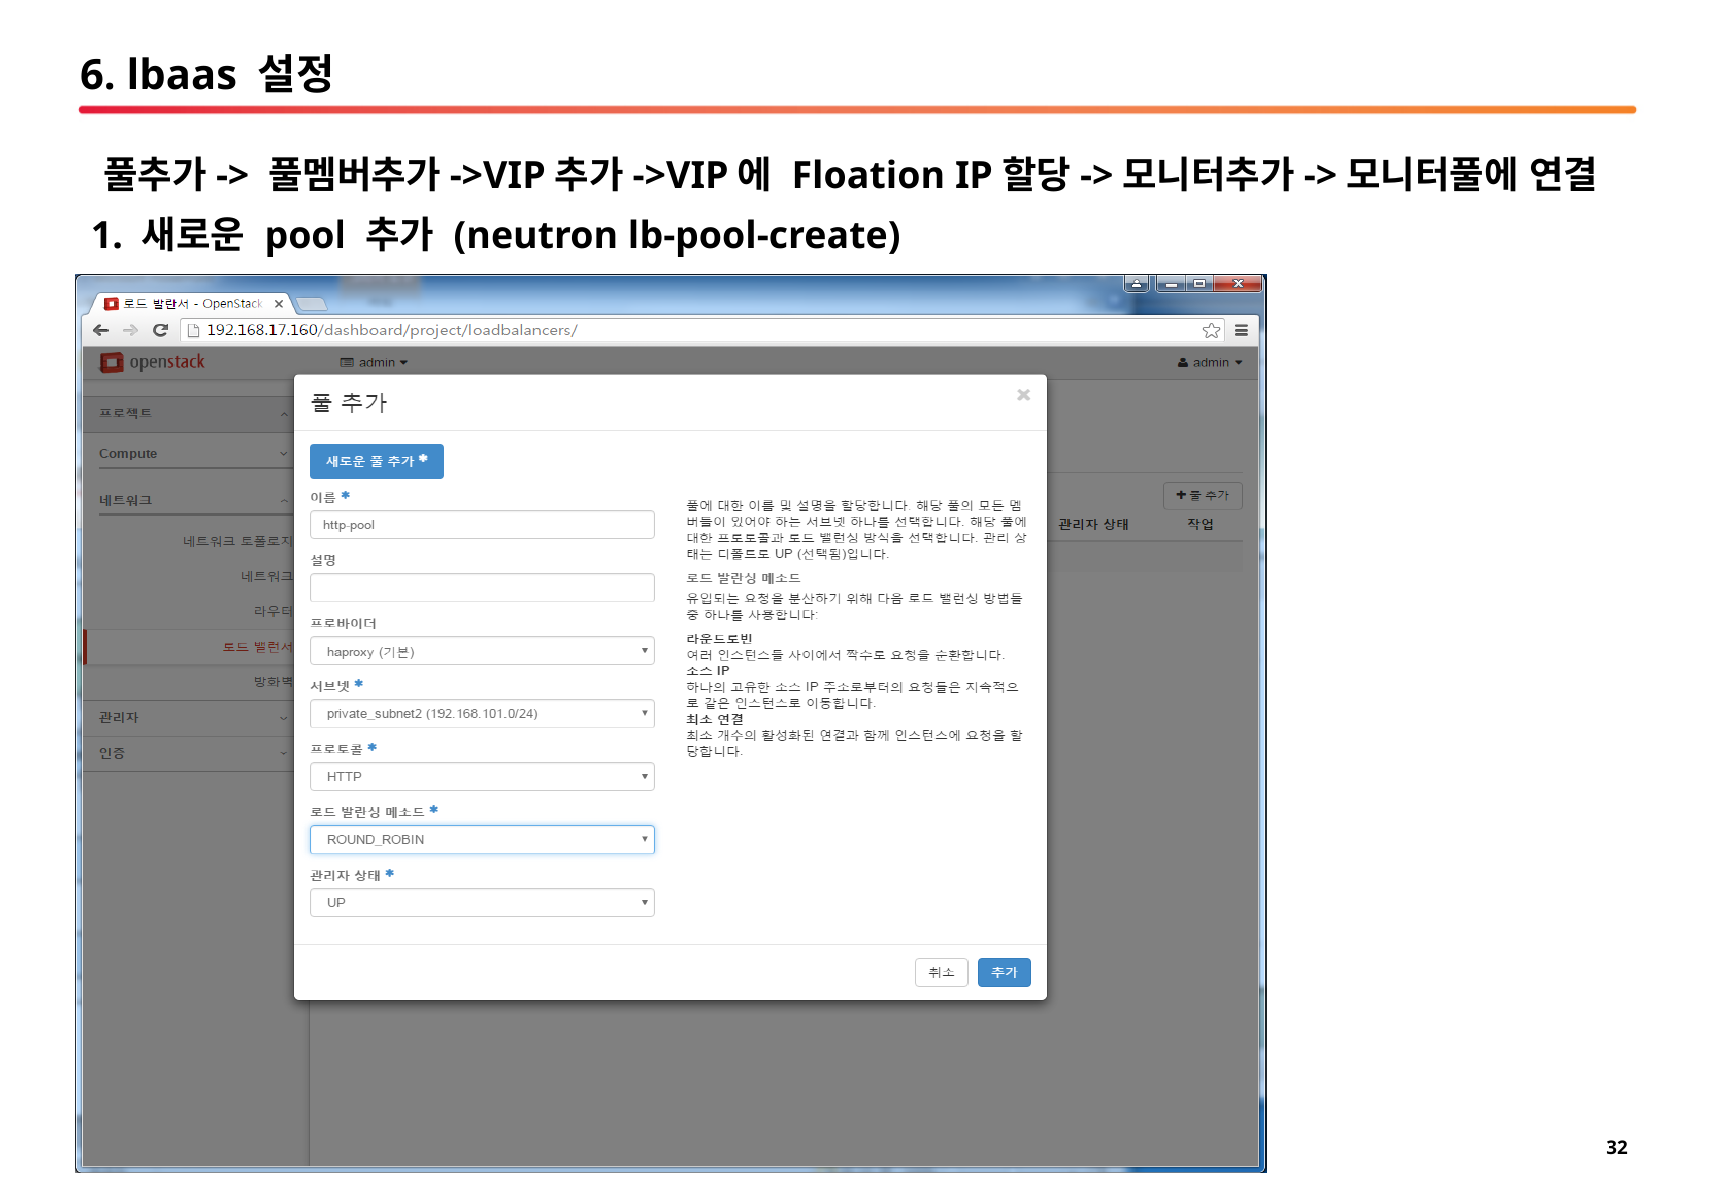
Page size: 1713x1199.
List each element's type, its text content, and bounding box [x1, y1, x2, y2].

title 6. lbaas 설정 [64, 39, 934, 100]
text_box 풀추가-> 풀멤버추가->VIP추가->VIP에 Floation IP할당->모니터추가->모니터풀에 연결 [88, 143, 1631, 204]
picture [0, 0, 1713, 1199]
text_box 1. 새로운 pool 추가 (neutron lb-pool-create) [75, 203, 1152, 264]
